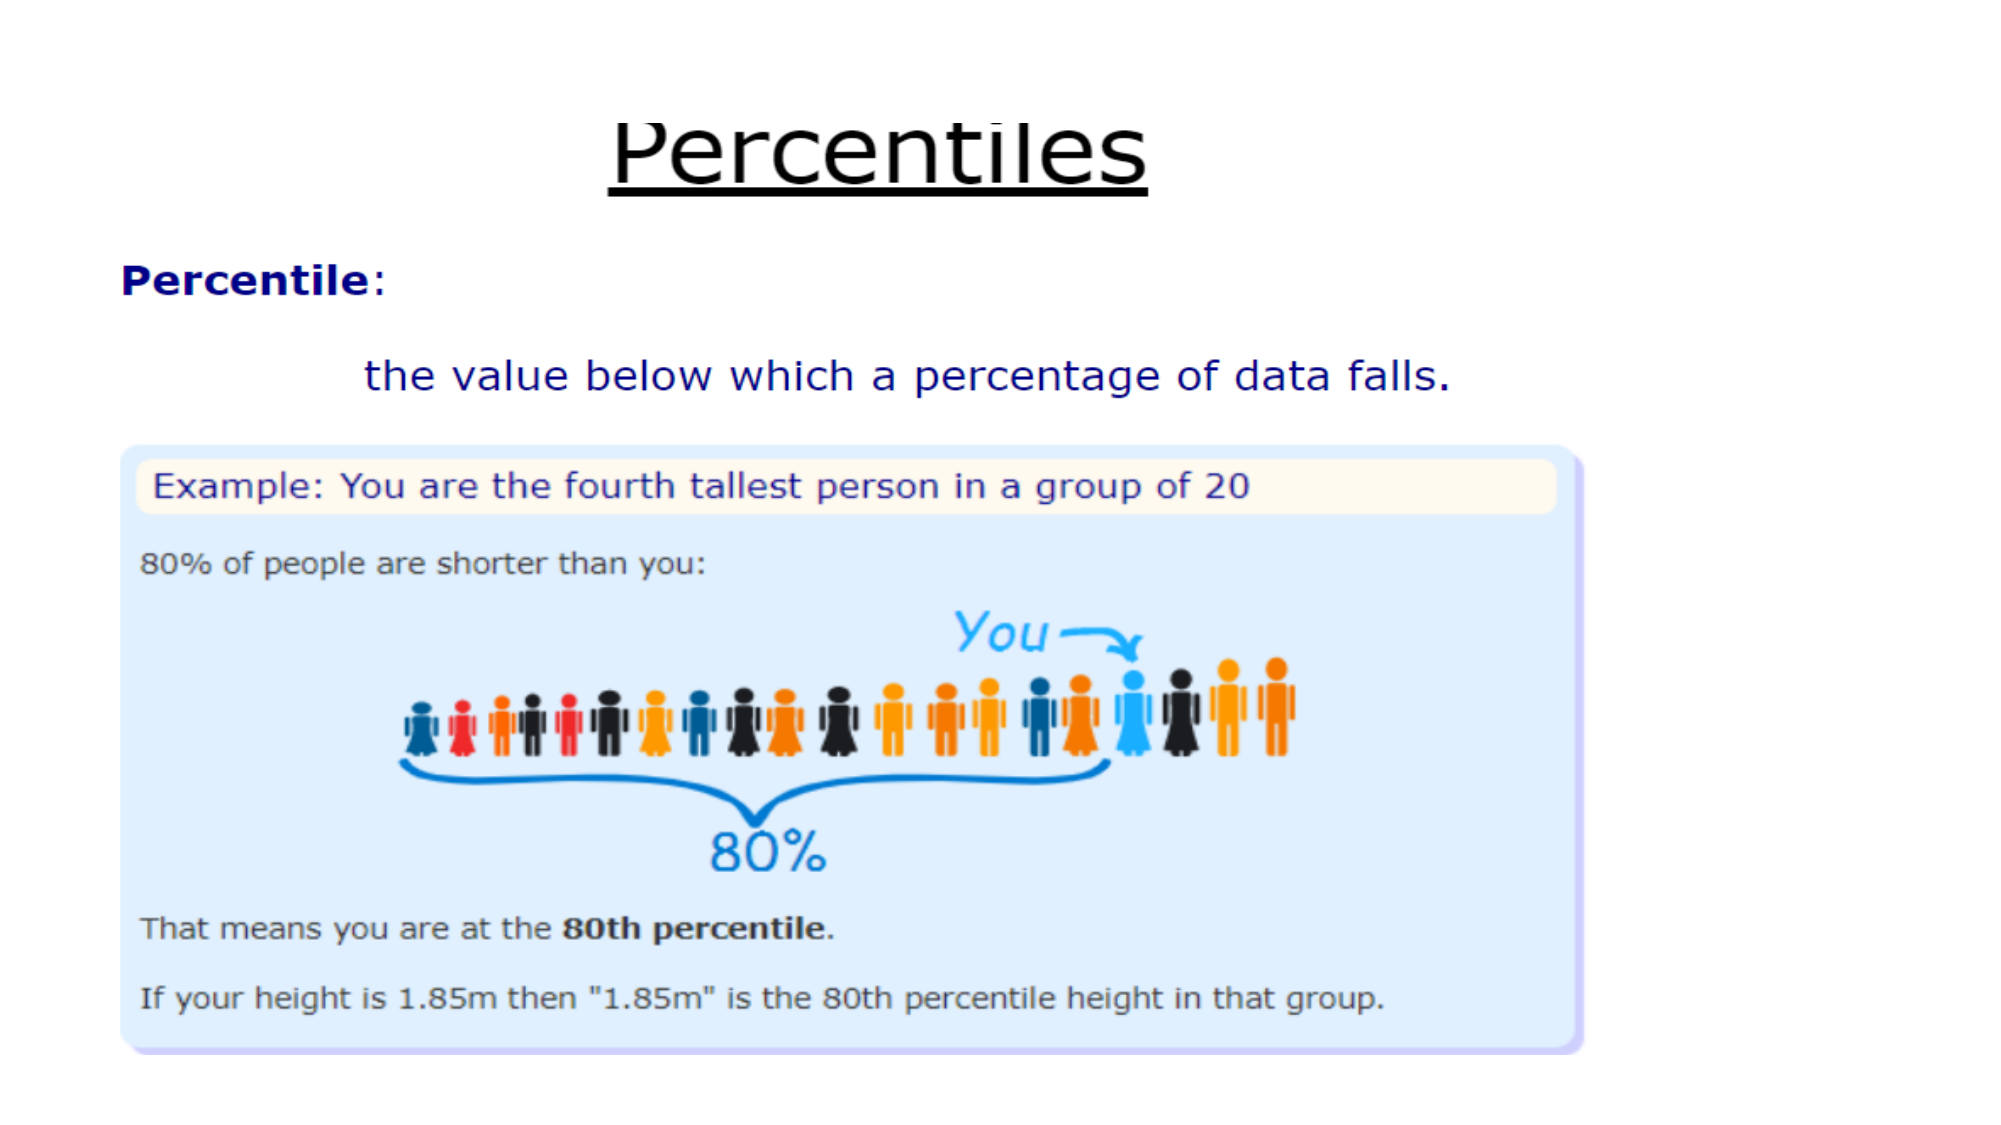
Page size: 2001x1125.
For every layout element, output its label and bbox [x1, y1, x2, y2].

list [107, 123, 1822, 1055]
